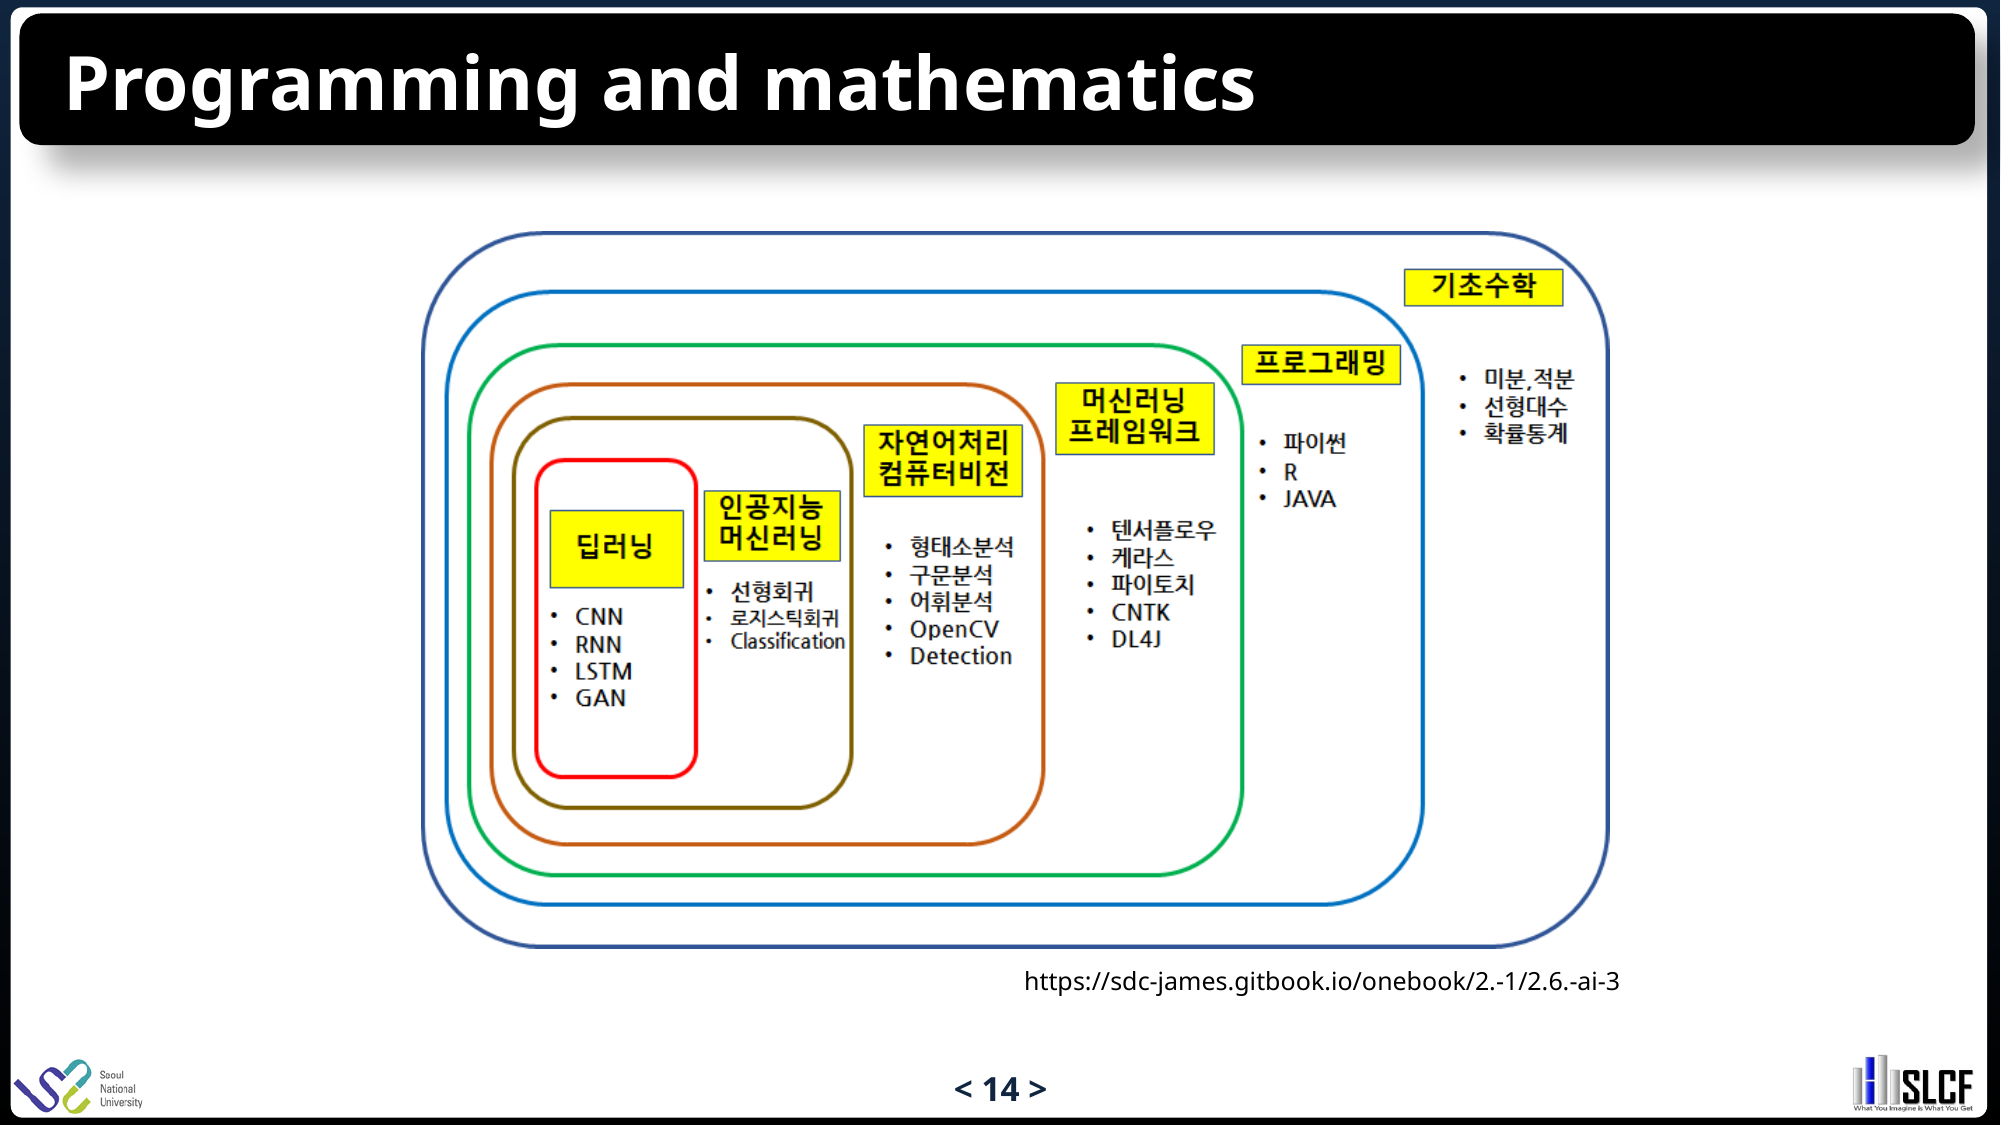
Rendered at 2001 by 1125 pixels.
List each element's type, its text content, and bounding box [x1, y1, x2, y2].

picture [1852, 1054, 1975, 1112]
picture [420, 231, 1610, 949]
text_box https://sdc-james.gitbook.io/onebook/2.-1/2.6.-ai-3 [1009, 957, 2000, 1003]
title Programming and mathematics [39, 23, 1946, 138]
picture [12, 1058, 143, 1114]
